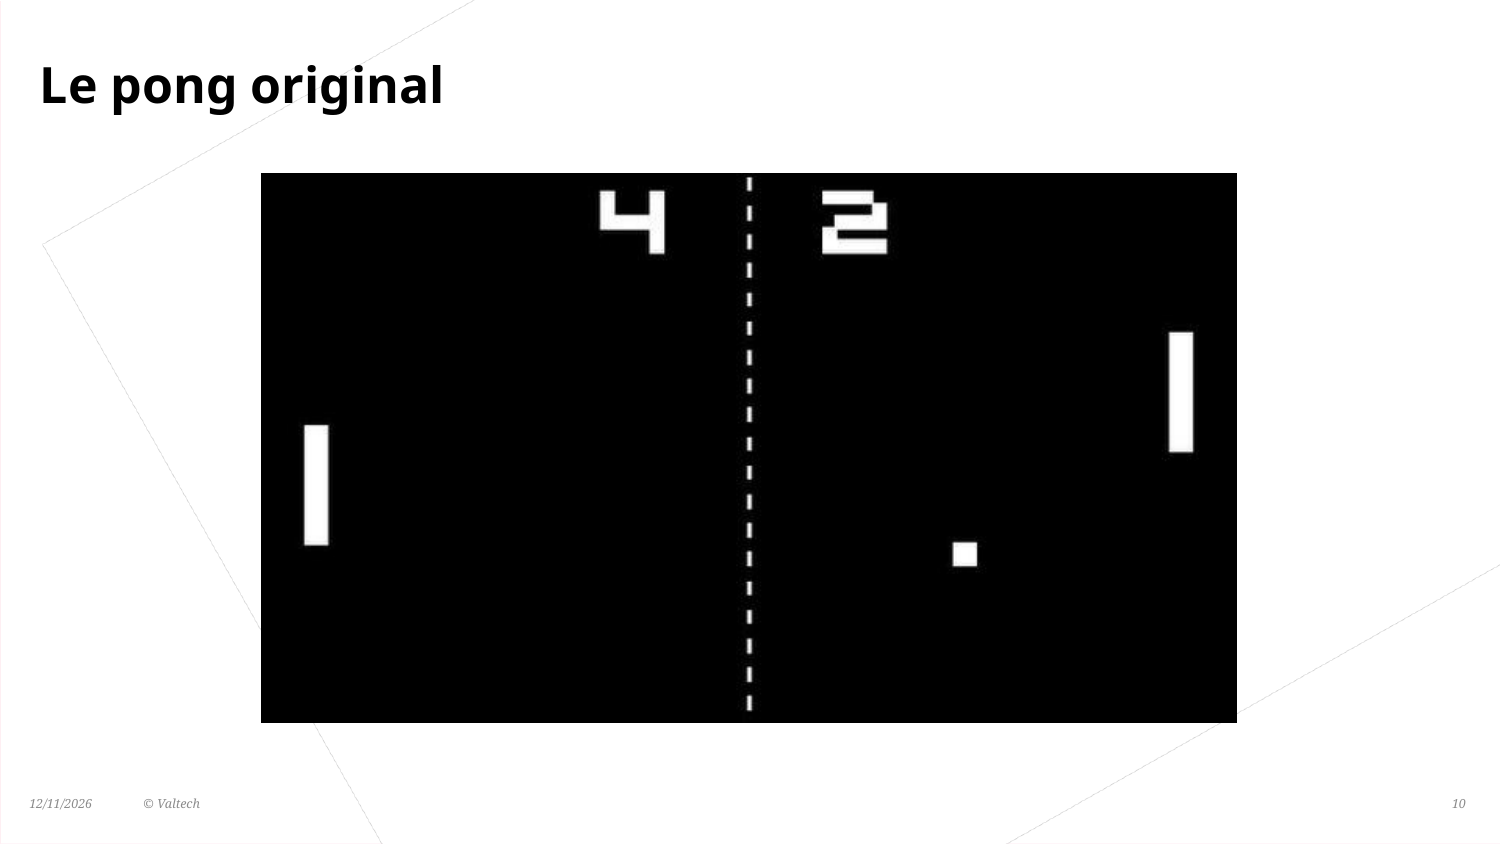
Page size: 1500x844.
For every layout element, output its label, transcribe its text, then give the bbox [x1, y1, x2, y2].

slide_number 10 [1411, 790, 1467, 818]
title Le pong original [40, 57, 1459, 162]
picture [0, 0, 1500, 844]
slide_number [29, 790, 502, 818]
